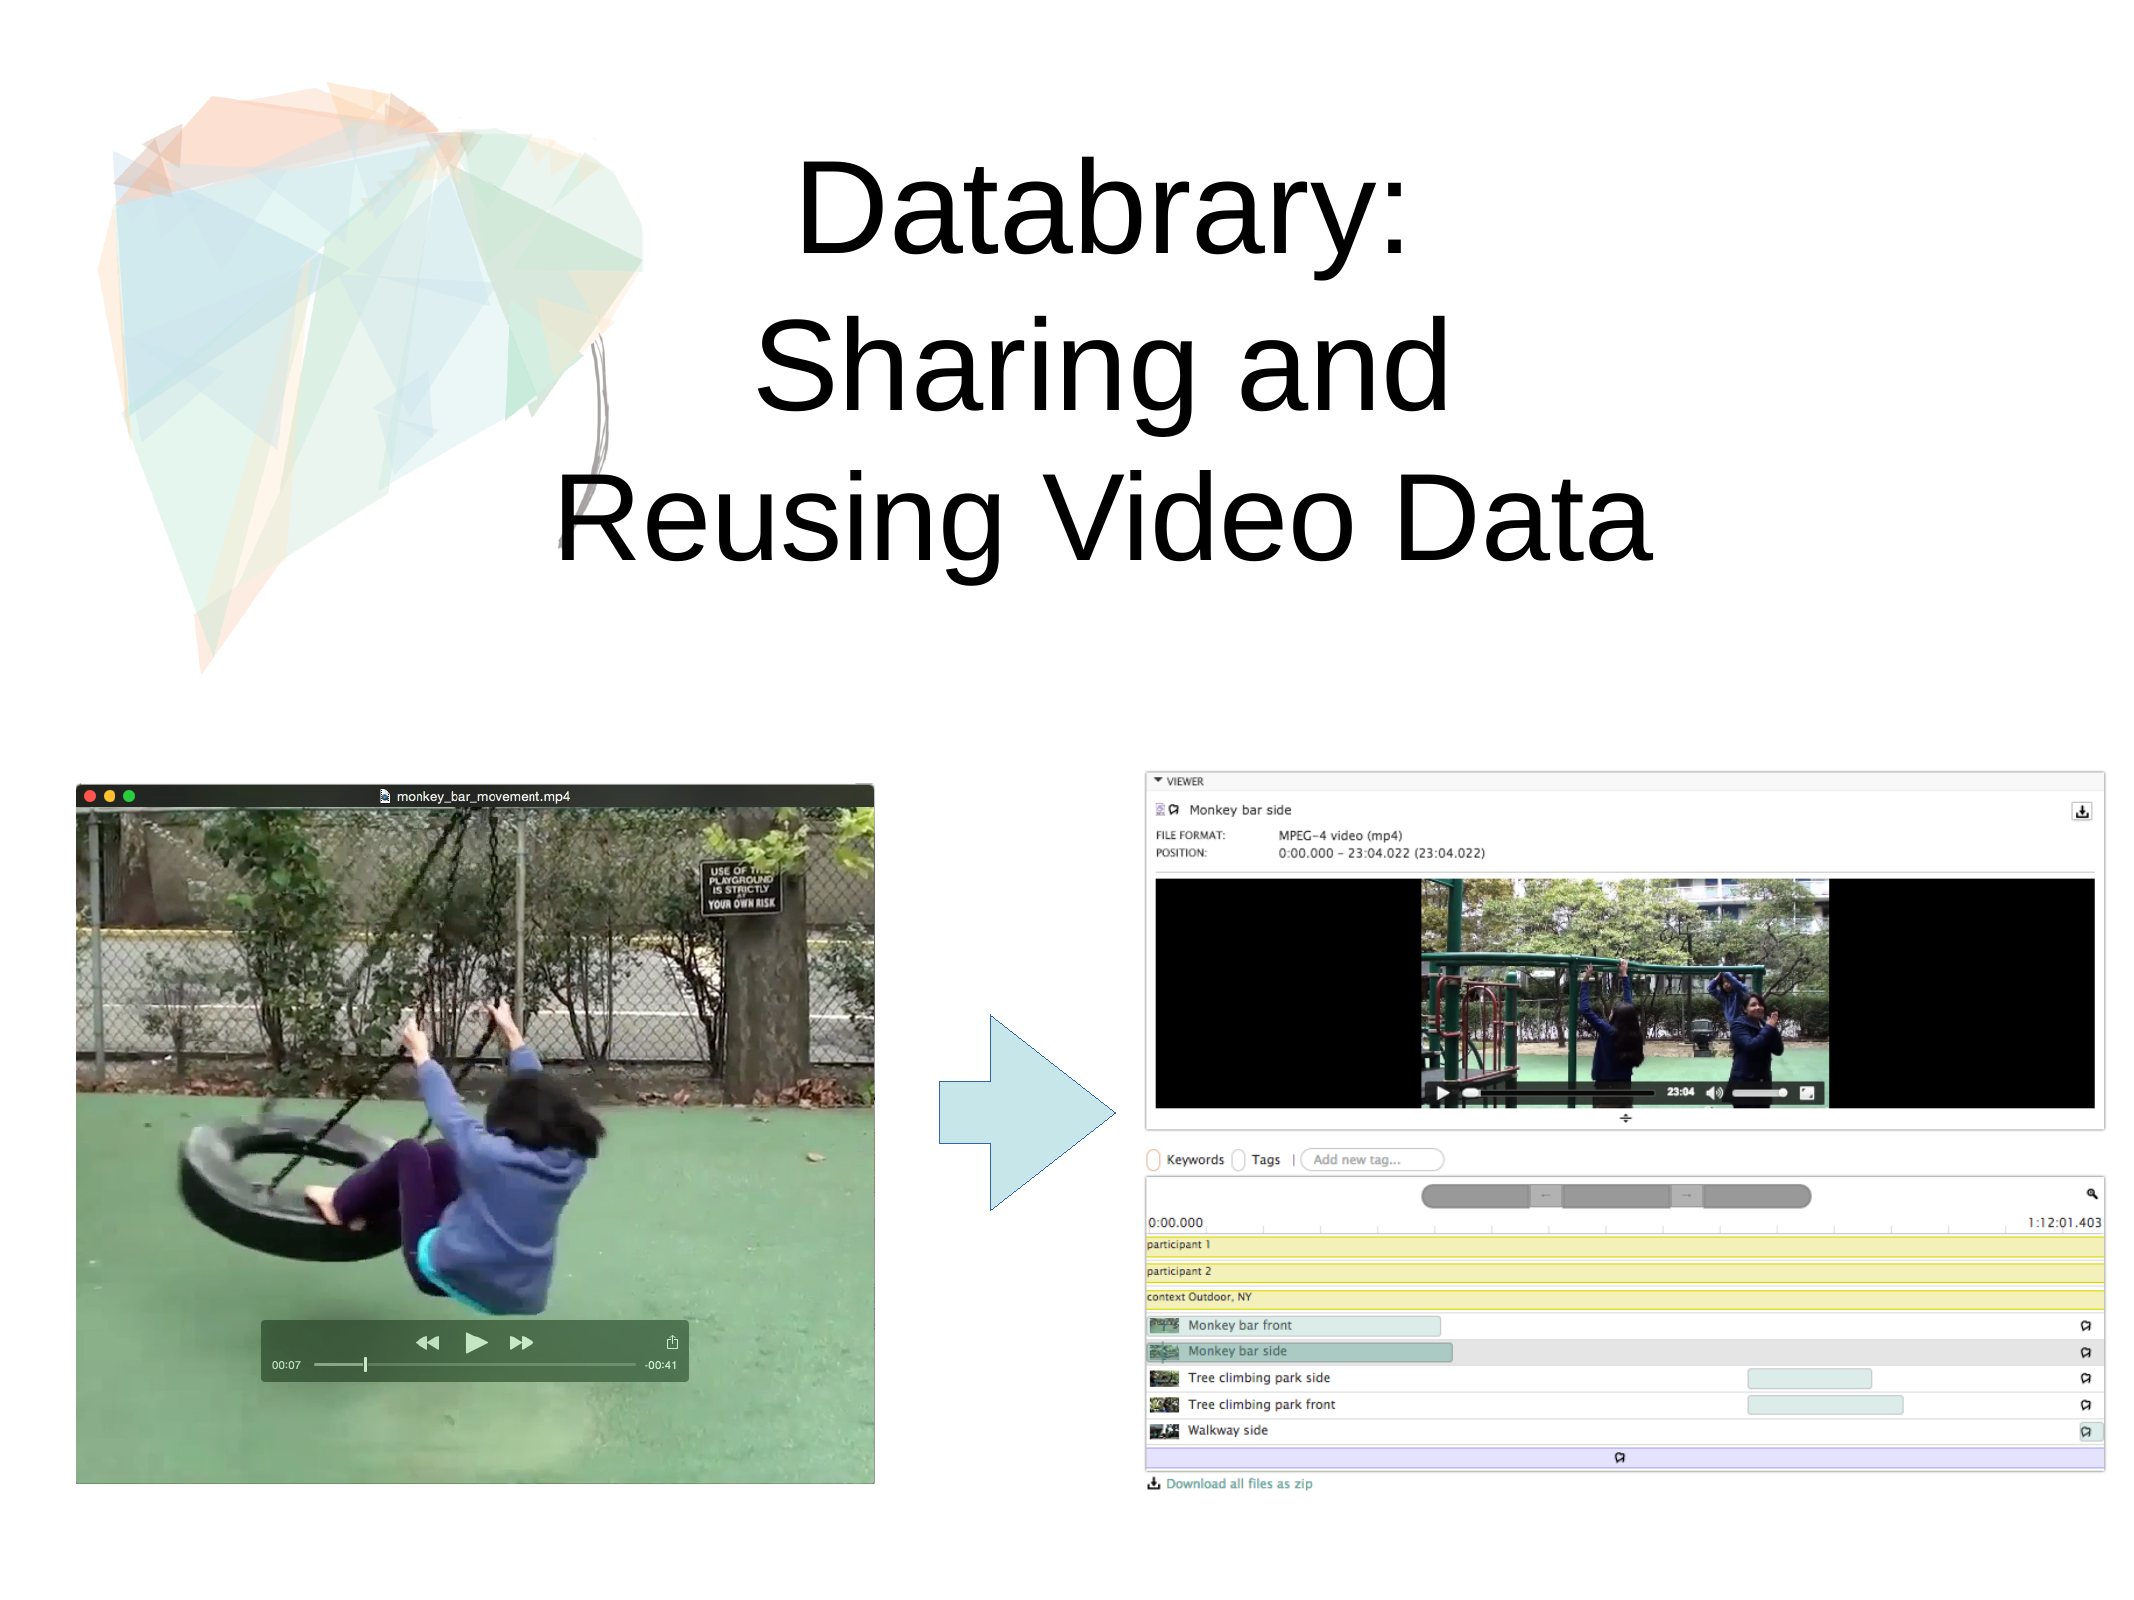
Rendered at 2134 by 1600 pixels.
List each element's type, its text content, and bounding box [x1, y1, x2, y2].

text_box [939, 1014, 1116, 1211]
picture [76, 783, 875, 1485]
picture [43, 16, 721, 717]
picture [1143, 767, 2110, 1500]
title Databrary: Sharing and Reusing Video Data [721, 120, 2067, 587]
